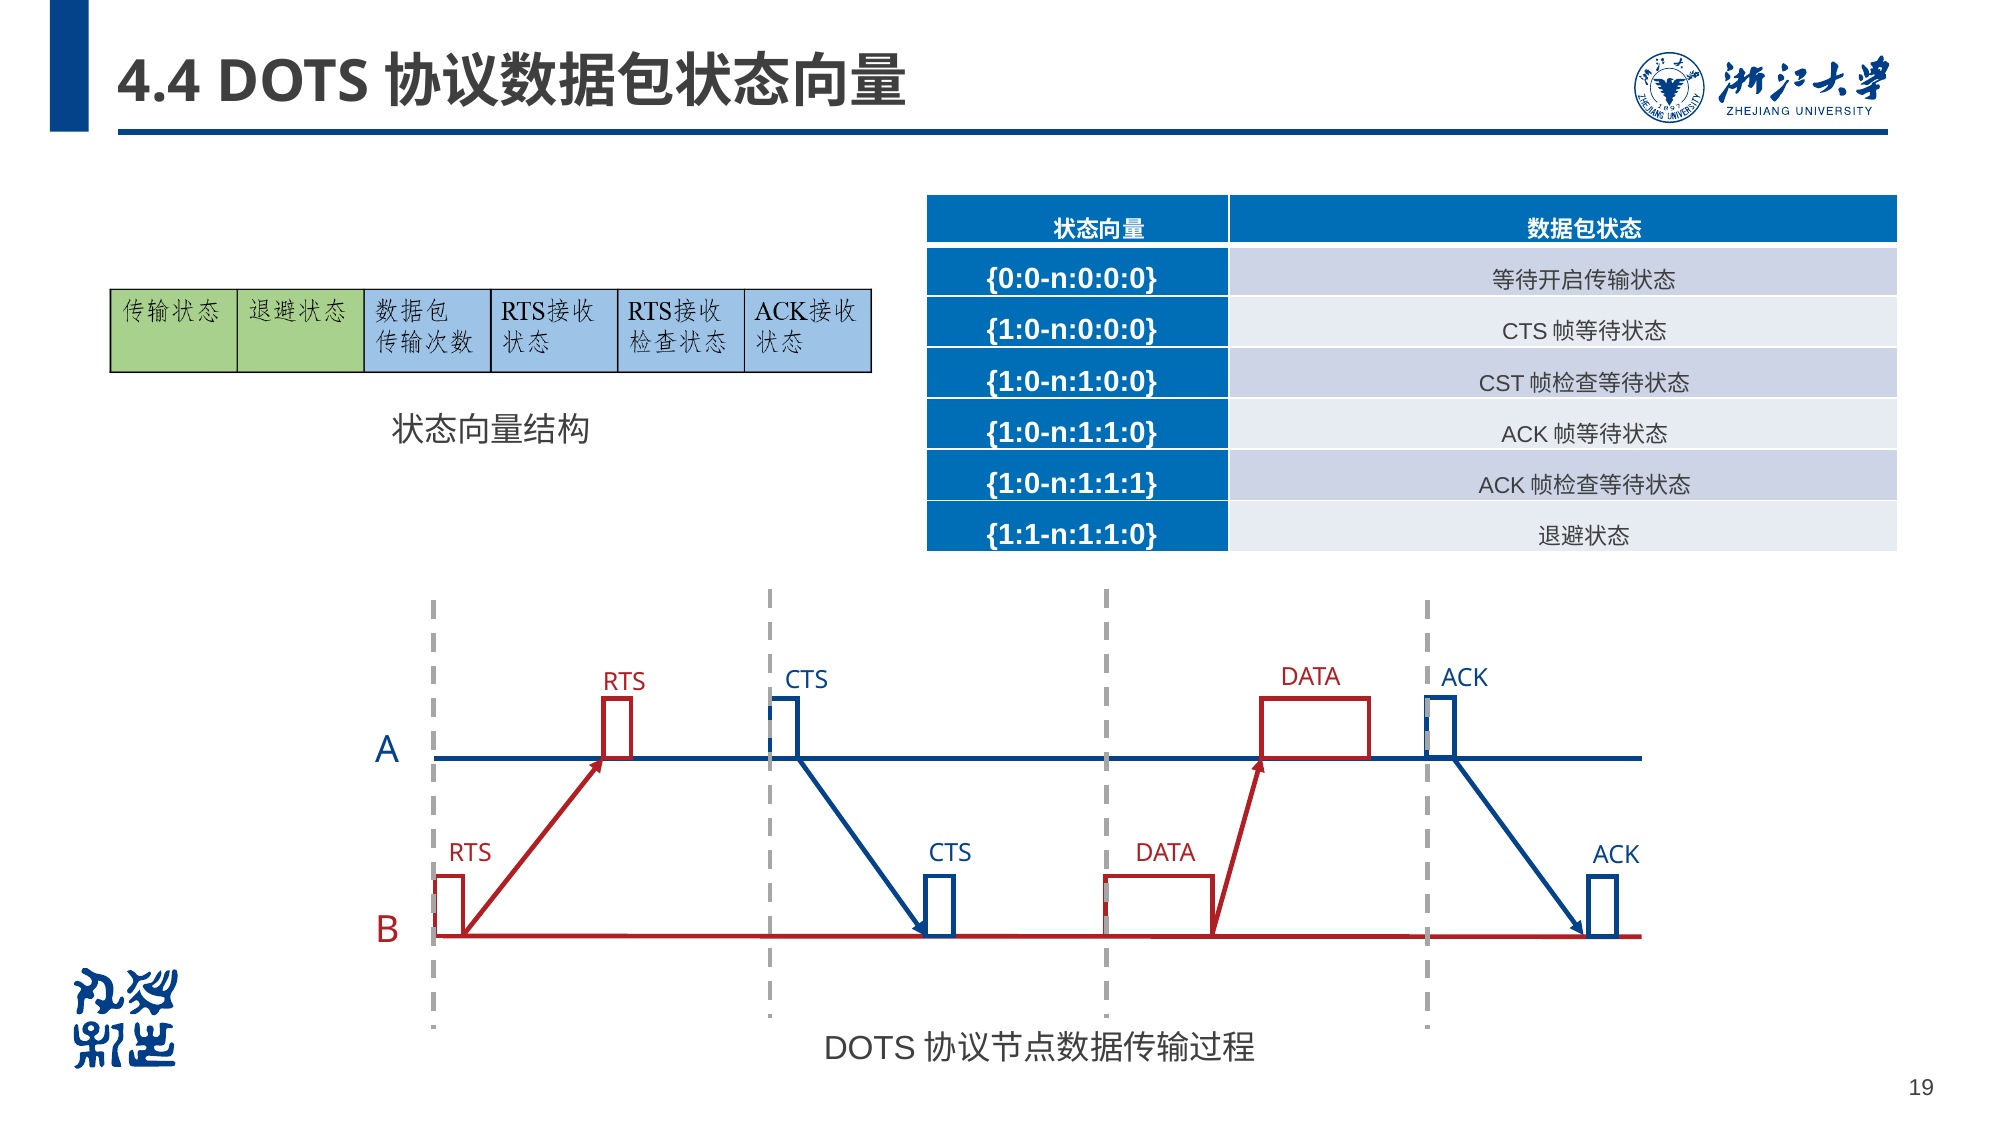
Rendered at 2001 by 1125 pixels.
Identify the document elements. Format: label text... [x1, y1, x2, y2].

table_cell 等待开启传输状态 [1230, 248, 1897, 295]
table_cell CST帧检查等待状态 [1230, 348, 1897, 397]
picture [109, 285, 873, 374]
table_cell {1:0-n:0:0:0} [927, 297, 1228, 346]
table_cell {1:1-n:1:1:0} [927, 501, 1228, 551]
text_box DOTS协议节点数据传输过程 [808, 1030, 1272, 1074]
title 4.4 DOTS协议数据包状态向量 [117, 33, 1538, 132]
table_cell ACK帧检查等待状态 [1230, 450, 1897, 500]
table_cell CTS帧等待状态 [1230, 297, 1897, 346]
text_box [360, 589, 1685, 1030]
table_cell {0:0-n:0:0:0} [927, 248, 1228, 295]
text_box 状态向量结构 [376, 400, 606, 455]
table_cell {1:0-n:1:0:0} [927, 348, 1228, 397]
table_cell {1:0-n:1:1:1} [927, 450, 1228, 500]
table_cell 退避状态 [1230, 501, 1897, 551]
slide_number 19 [1498, 1065, 1949, 1122]
table_cell {1:0-n:1:1:0} [927, 399, 1228, 448]
table_header 状态向量 [927, 195, 1228, 242]
table_header 数据包状态 [1230, 195, 1897, 242]
table_cell ACK帧等待状态 [1230, 399, 1897, 448]
